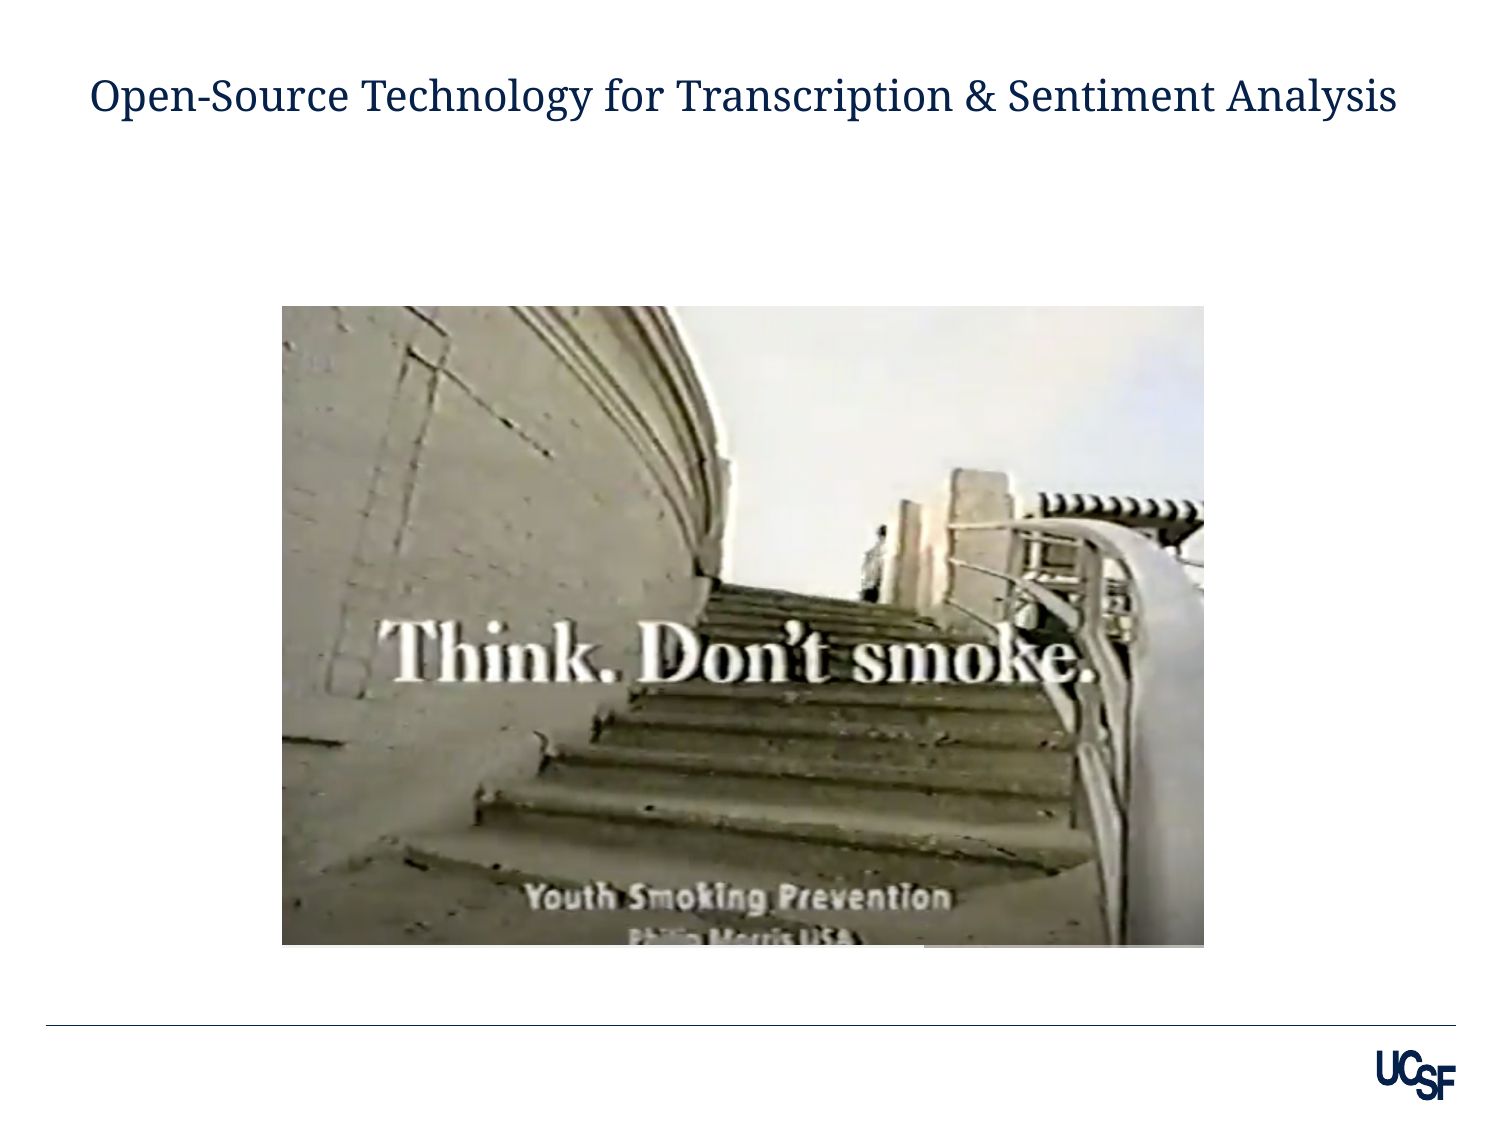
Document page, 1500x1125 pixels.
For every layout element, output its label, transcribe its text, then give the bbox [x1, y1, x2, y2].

title Open-Source Technology for Transcription & Sentiment Analysis [74, 69, 1416, 170]
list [281, 306, 1205, 949]
